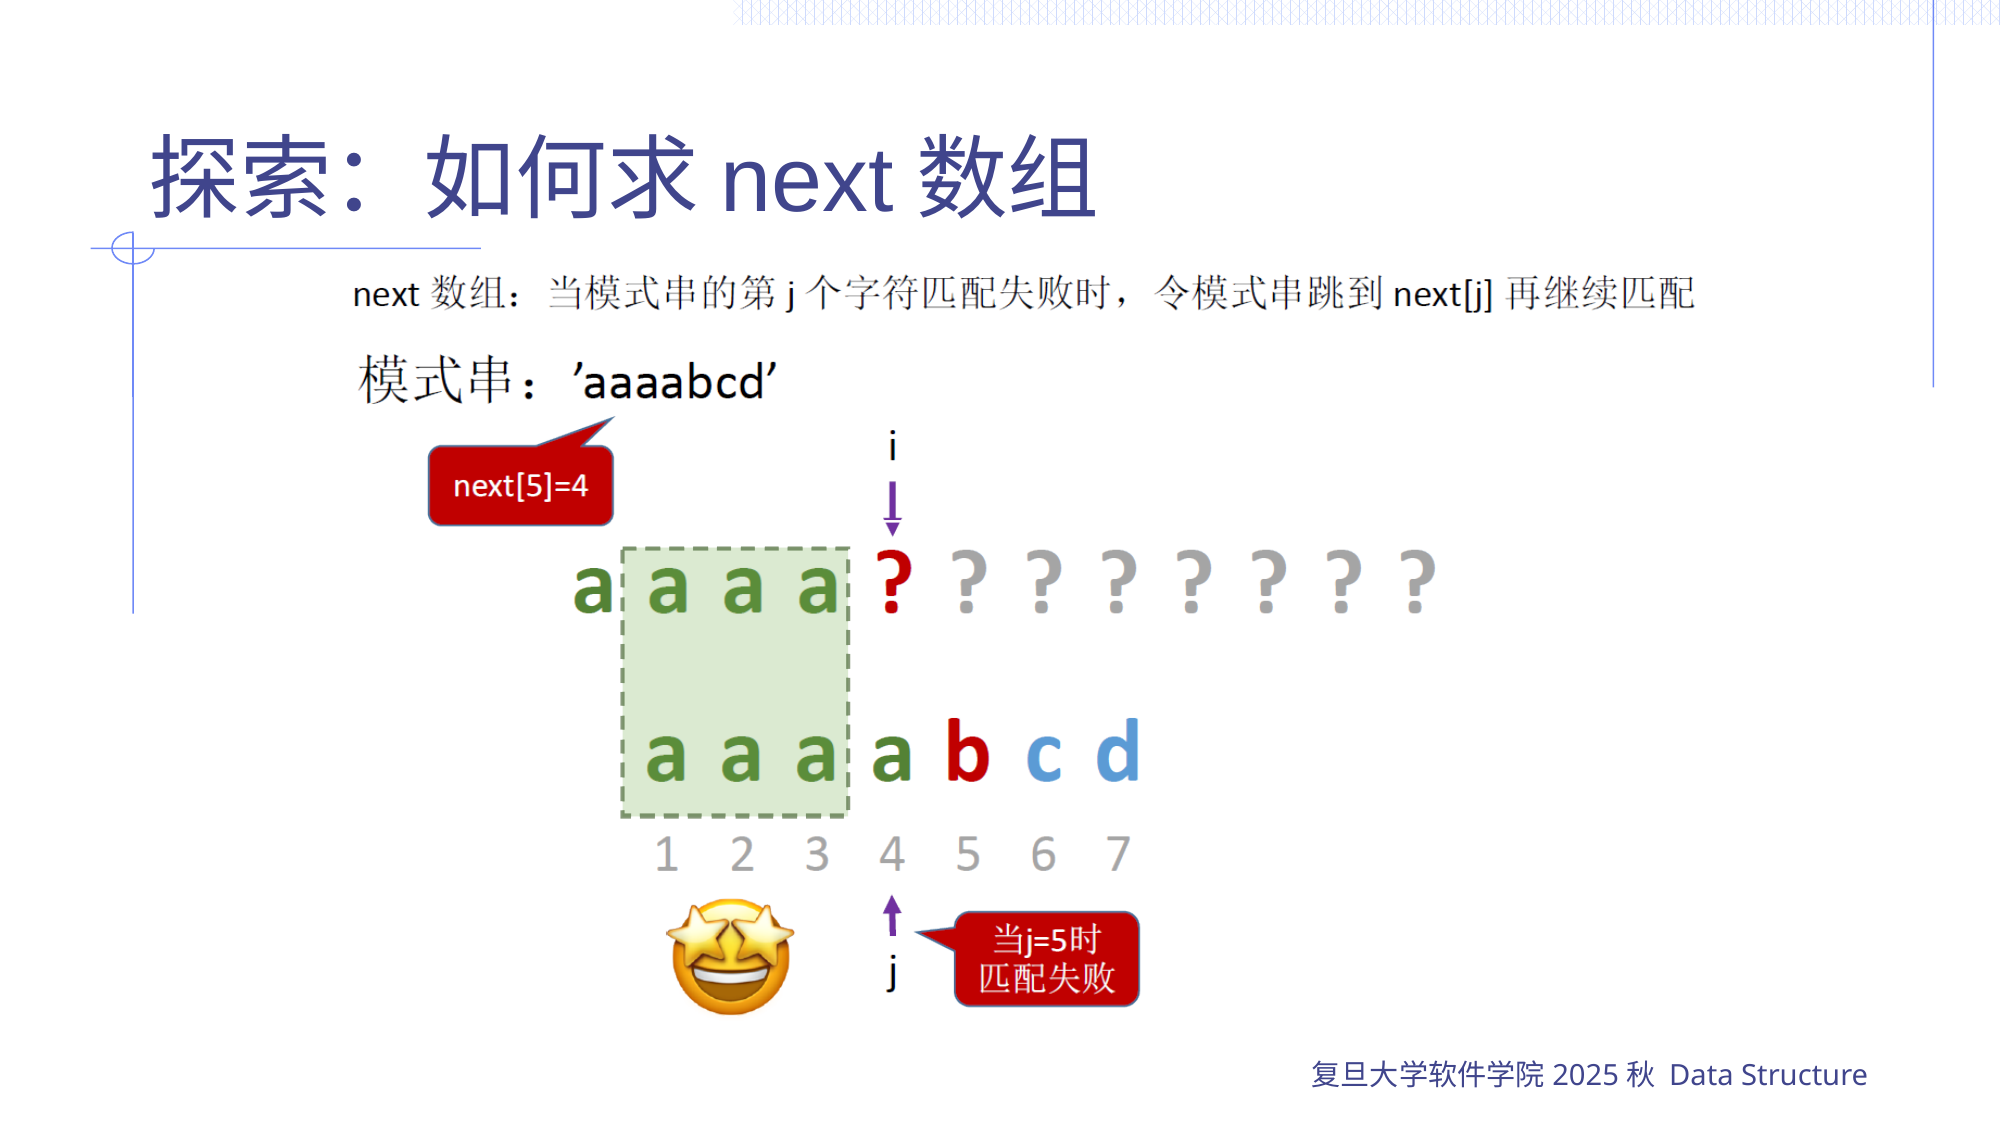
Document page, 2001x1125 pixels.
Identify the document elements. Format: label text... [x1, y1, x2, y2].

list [314, 251, 1752, 1048]
title 探索：如何求next数组 [133, 50, 1834, 238]
